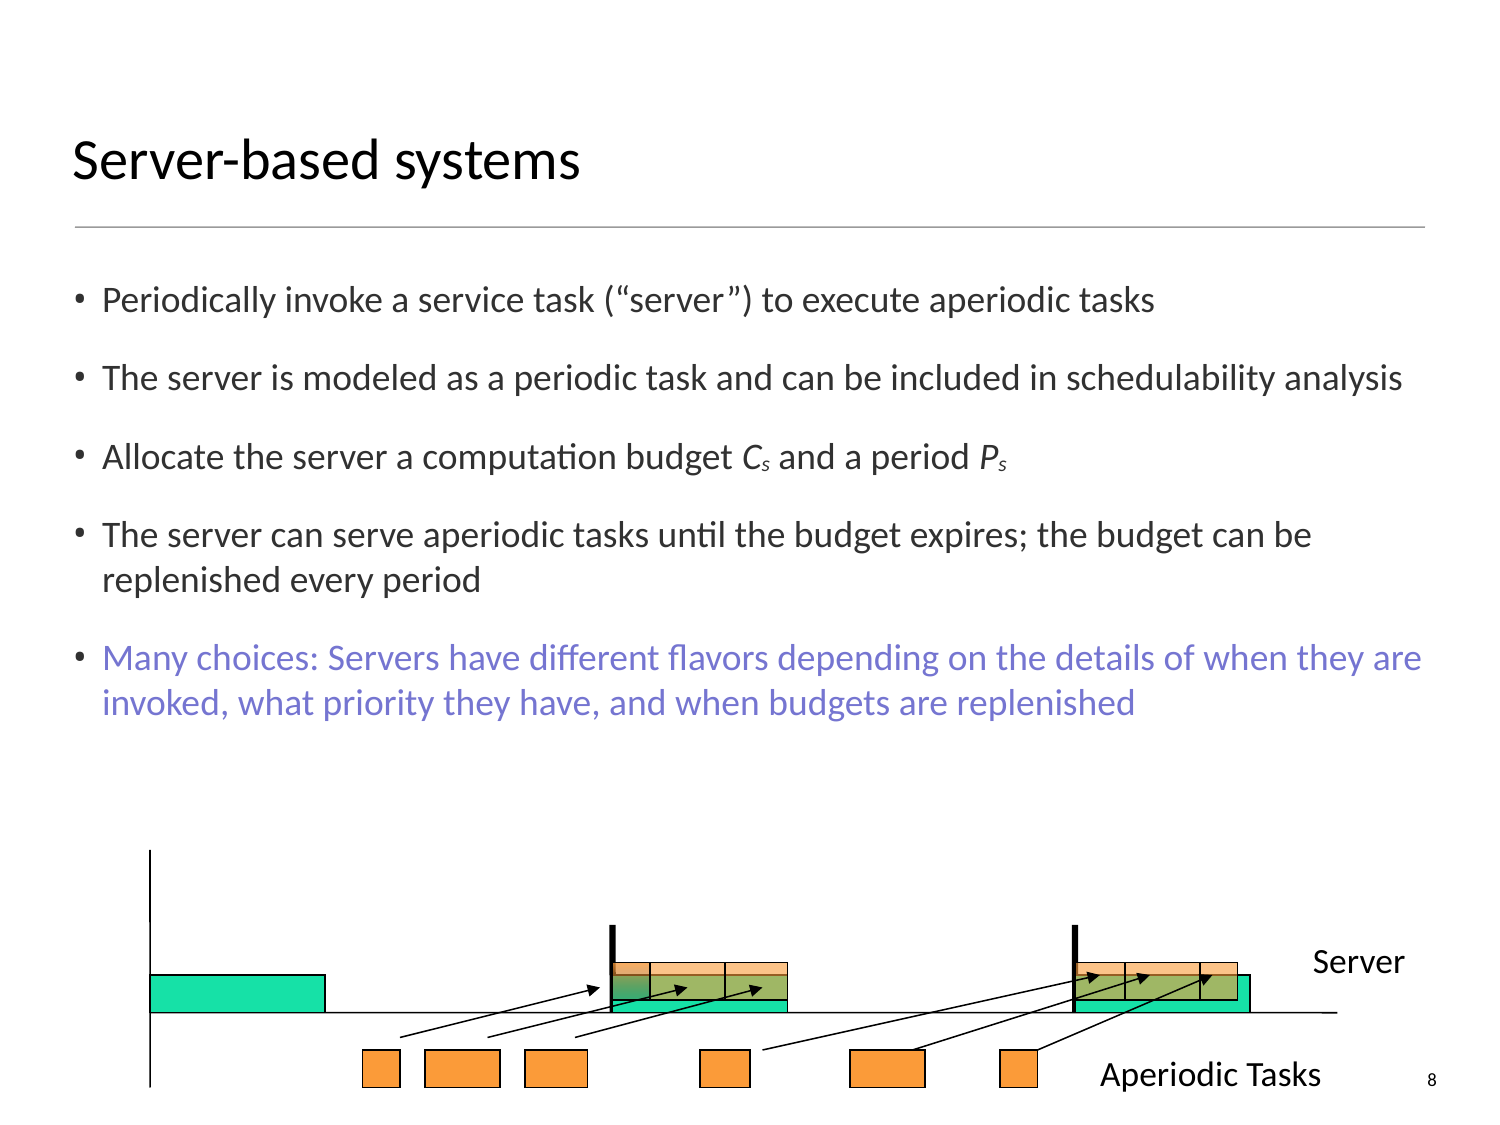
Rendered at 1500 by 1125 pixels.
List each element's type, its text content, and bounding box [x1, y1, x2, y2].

text_box [487, 984, 688, 1038]
text_box 8 [1416, 1060, 1452, 1096]
text_box [1037, 974, 1213, 1051]
list Periodically invoke a service task (“server”) to execute aperiodic tasks The server is modeled as a periodic task and can be included in schedulability analysis Allocate the server a computation budget Cs and a period Ps The server can serve aperiodic tasks until the budget expires; the budget can be replenished every period Many choices: Servers have different flavors depending on the details of when they are invoked, what priority they have, and when budgets are replenished [66, 268, 1436, 845]
text_box [150, 975, 325, 1013]
text_box [524, 1050, 588, 1088]
title Server-based systems [66, 36, 1436, 199]
text_box [1200, 962, 1238, 1000]
text_box Server [1298, 930, 1421, 990]
text_box [612, 962, 649, 1000]
text_box [649, 962, 724, 1000]
text_box [1127, 975, 1250, 1013]
text_box [362, 1050, 400, 1088]
text_box Aperiodic Tasks [1085, 1042, 1337, 1102]
text_box [849, 1050, 925, 1088]
text_box [912, 972, 1150, 1051]
text_box [574, 984, 763, 1038]
text_box [612, 1000, 711, 1013]
text_box [1074, 1000, 1151, 1013]
text_box [699, 1050, 750, 1088]
text_box [762, 971, 1100, 1051]
text_box [1074, 962, 1124, 998]
text_box [724, 962, 788, 1000]
text_box [671, 1000, 788, 1013]
text_box [999, 1050, 1038, 1088]
text_box [1124, 962, 1200, 1000]
text_box [399, 984, 601, 1038]
text_box [1075, 984, 1124, 1000]
